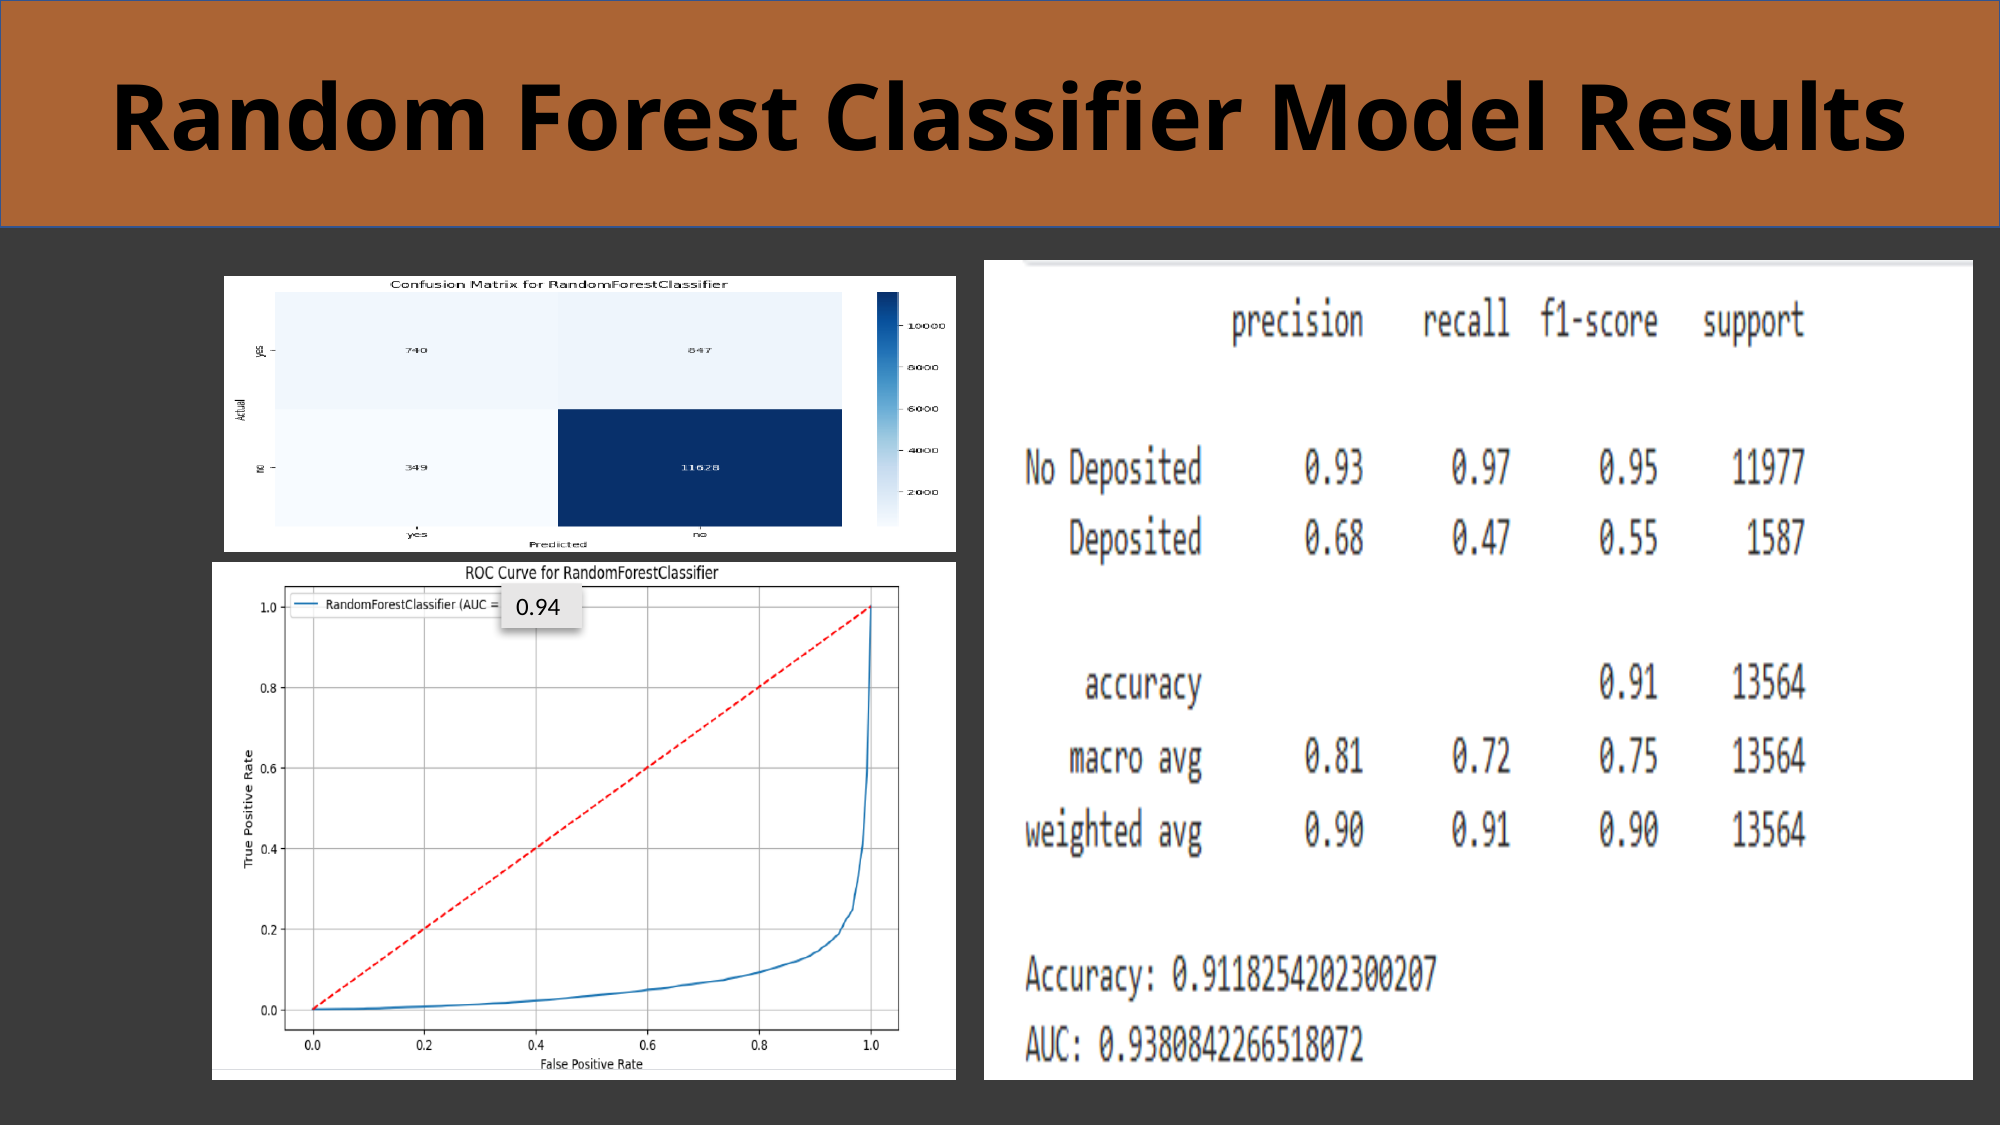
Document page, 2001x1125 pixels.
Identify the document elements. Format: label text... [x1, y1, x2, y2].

picture [224, 276, 956, 552]
picture [984, 260, 1973, 1080]
picture [212, 562, 956, 1080]
text_box Random Forest Classifier Model Results [0, 0, 2000, 228]
